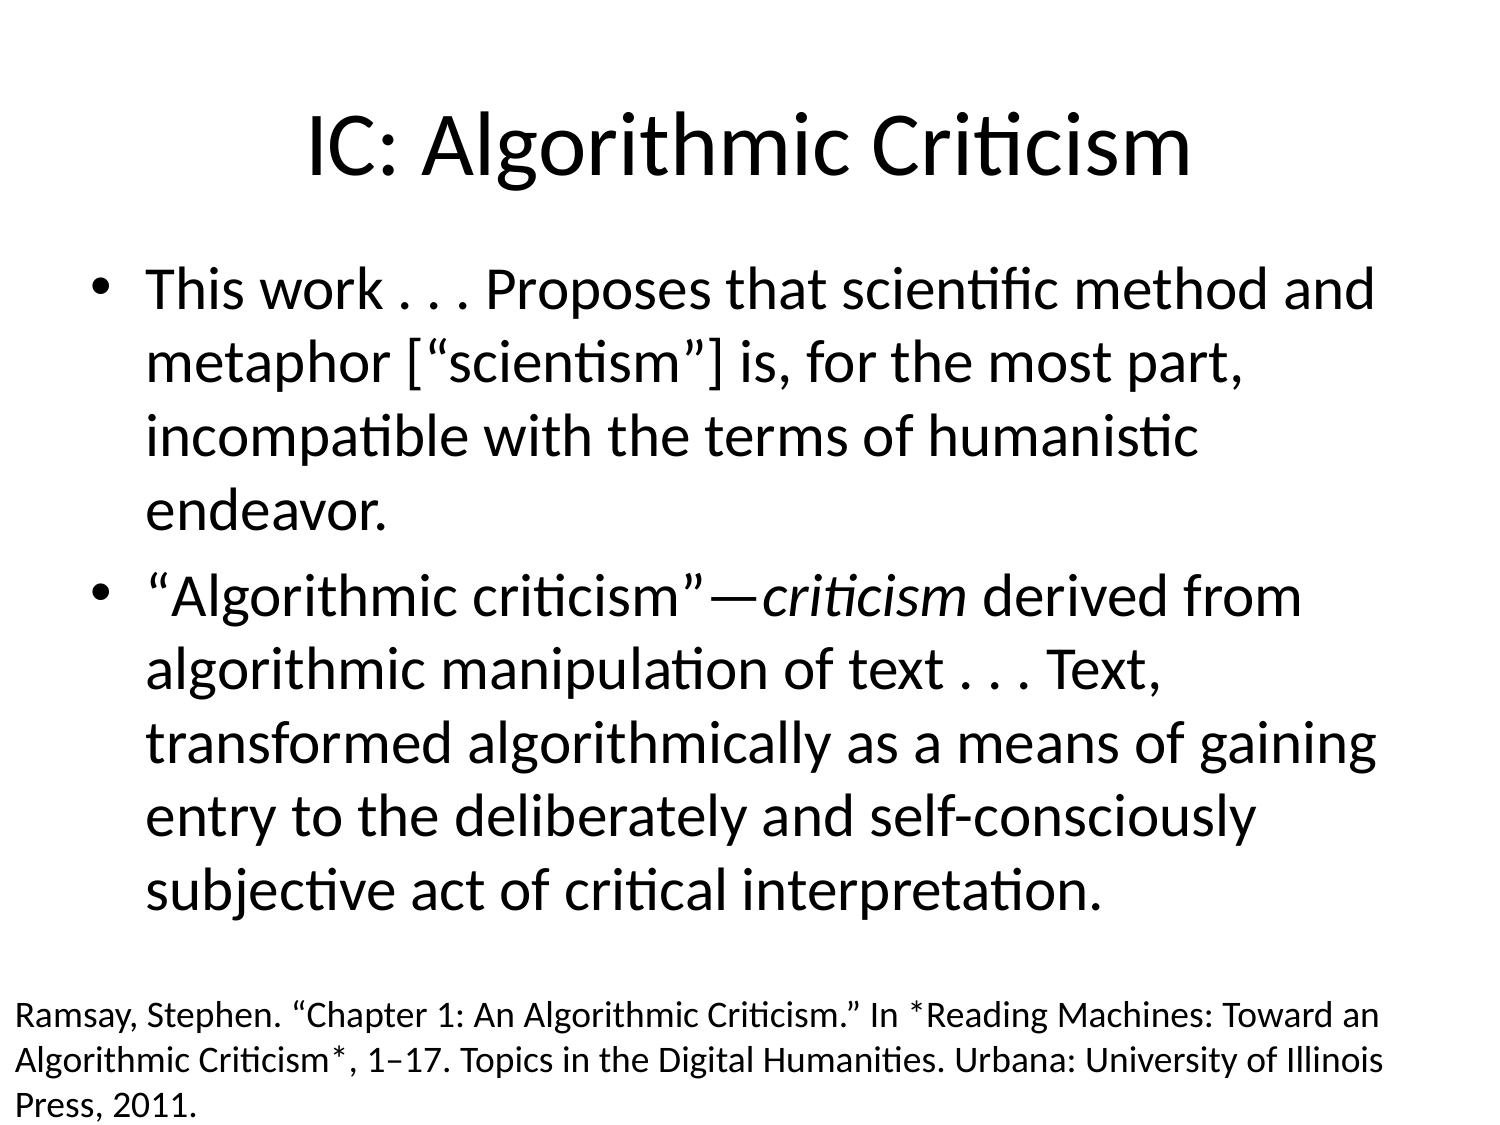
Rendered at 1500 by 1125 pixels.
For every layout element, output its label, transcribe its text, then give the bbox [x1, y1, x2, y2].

title IC: Algorithmic Criticism [75, 45, 1425, 233]
text_box Ramsay, Stephen. “Chapter 1: An Algorithmic Criticism.” In *Reading Machines: Toward an Algorithmic Criticism*, 1–17. Topics in the Digital Humanities. Urbana: University of Illinois Press, 2011. [0, 982, 1477, 1125]
list This work . . . Proposes that scientific method and metaphor [“scientism”] is, for the most part, incompatible with the terms of humanistic endeavor. “Algorithmic criticism”—criticism derived from algorithmic manipulation of text . . . Text, transformed algorithmically as a means of gaining entry to the deliberately and self-consciously subjective act of critical interpretation. [75, 240, 1425, 982]
